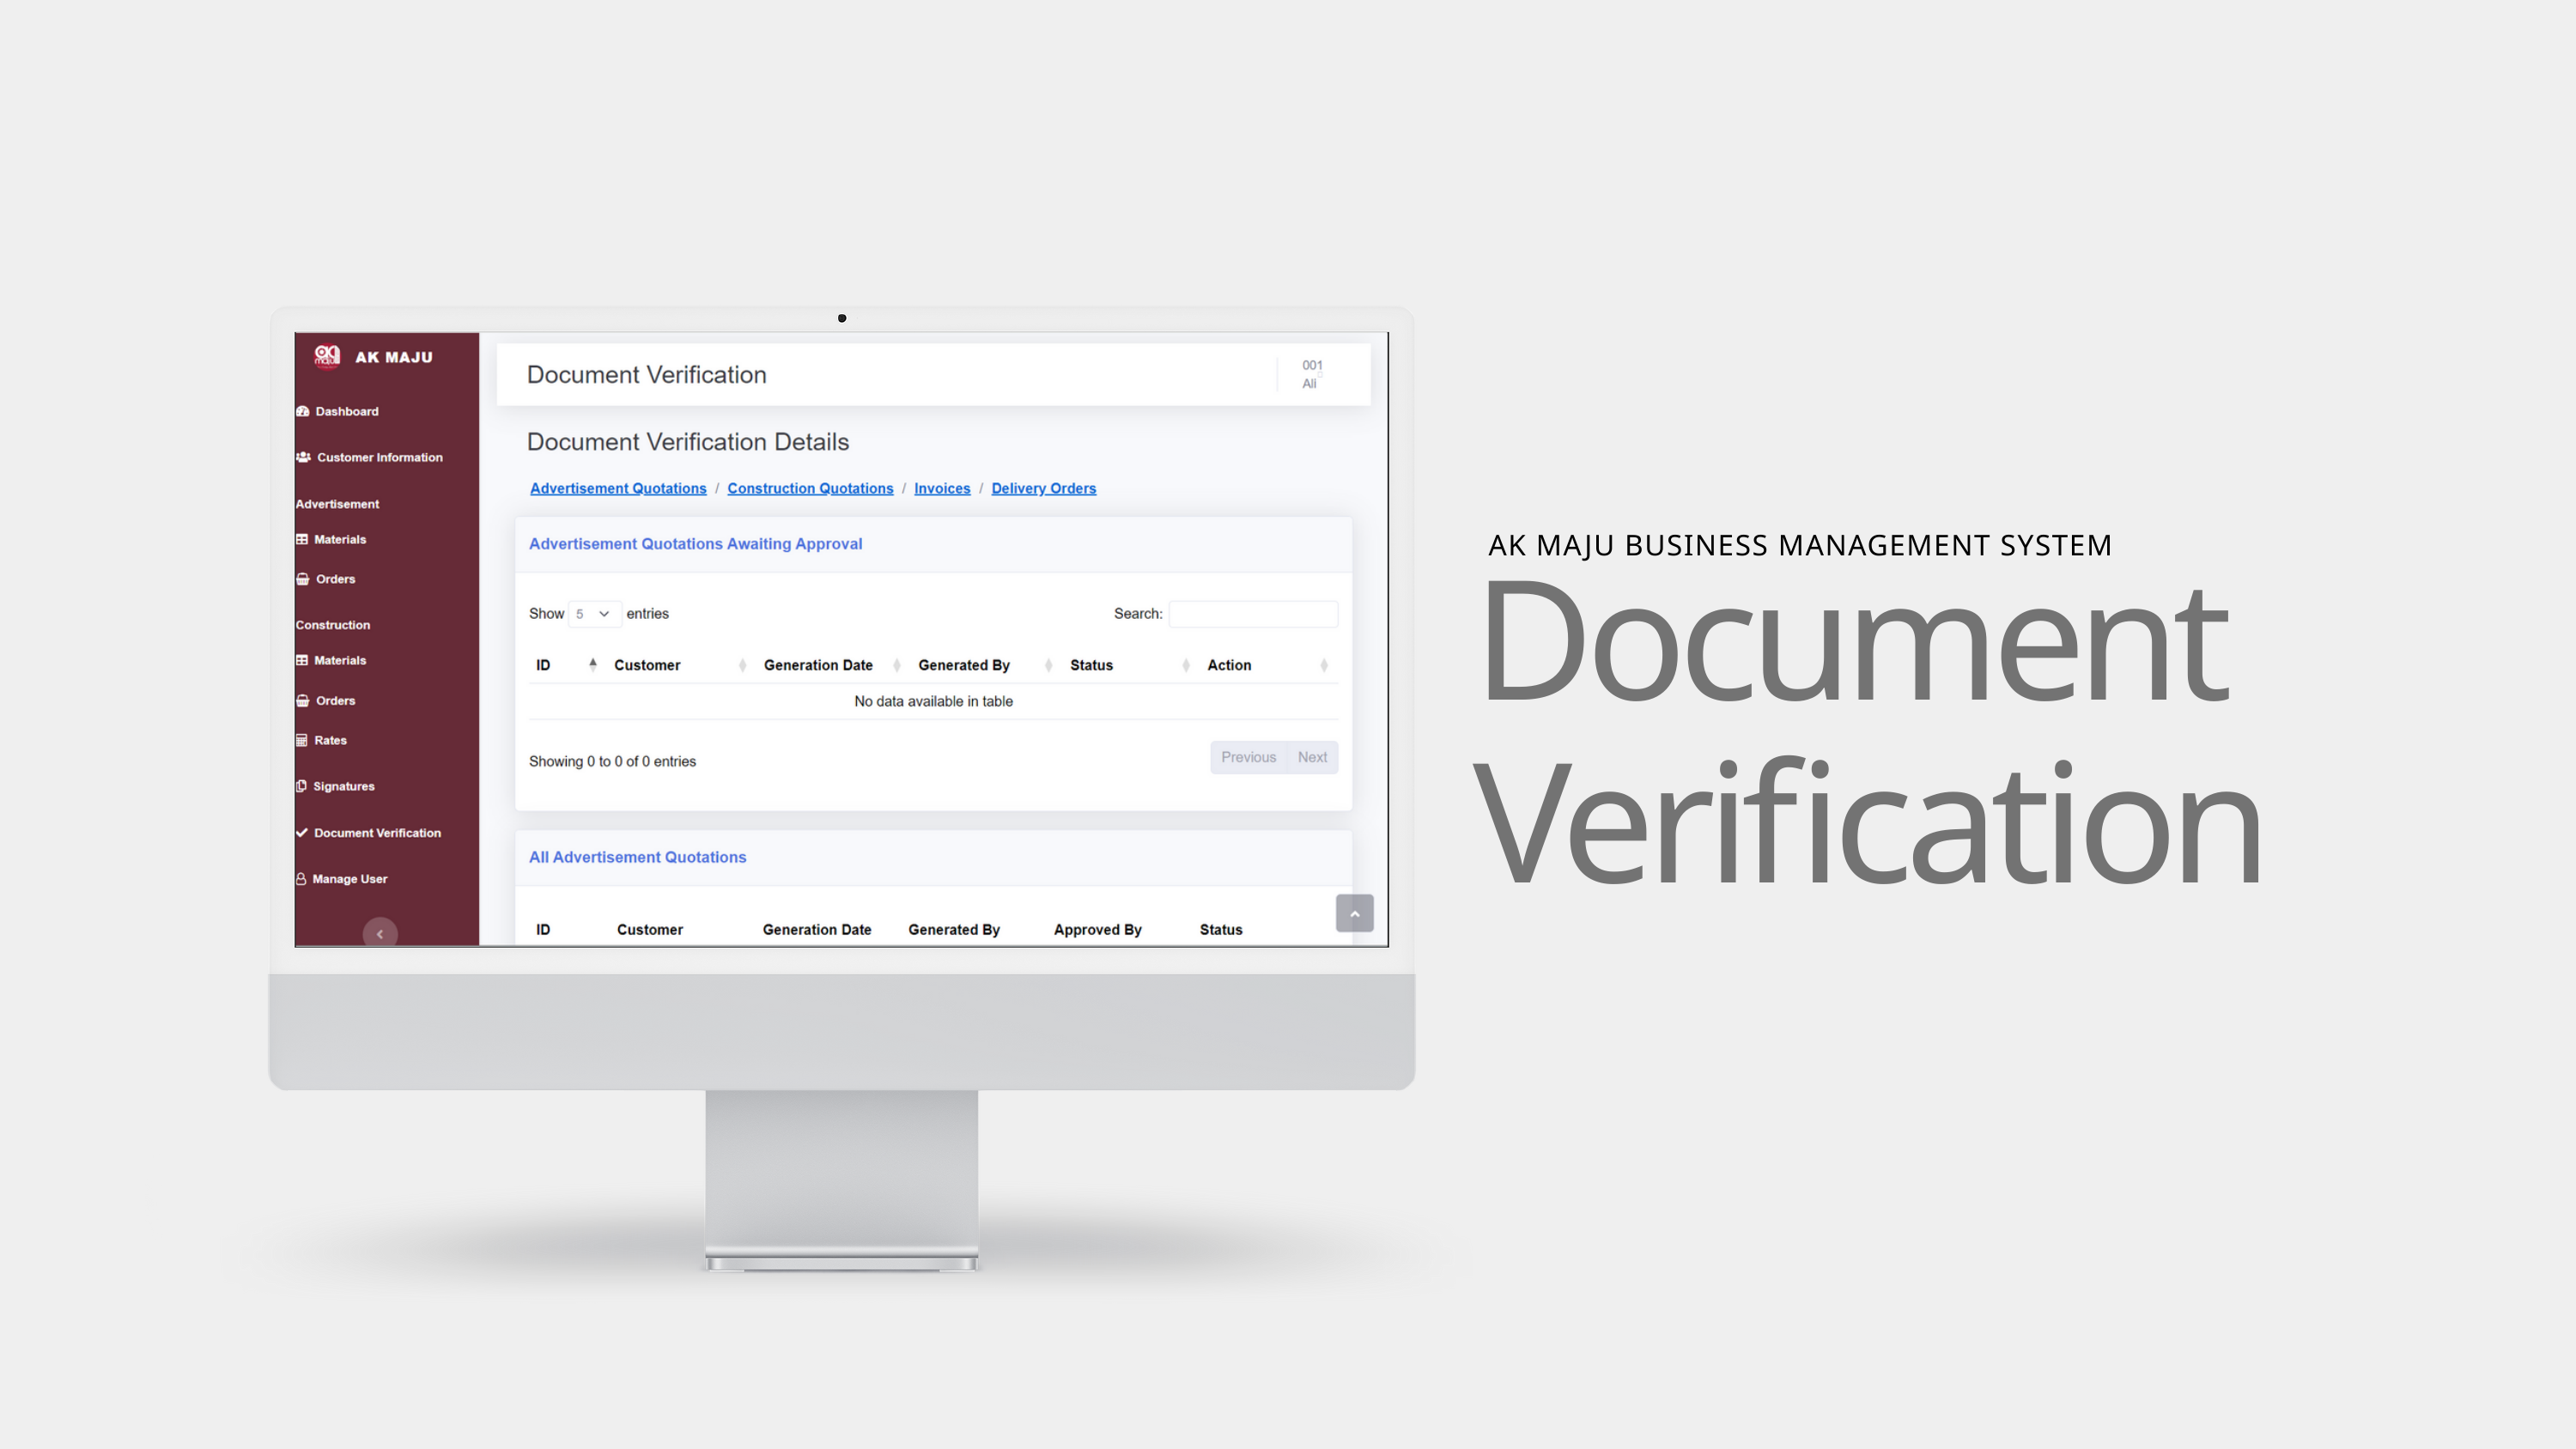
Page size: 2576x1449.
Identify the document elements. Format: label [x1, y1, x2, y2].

text_box [295, 332, 1388, 947]
text_box [1473, 524, 2576, 924]
text_box [144, 305, 1473, 1304]
